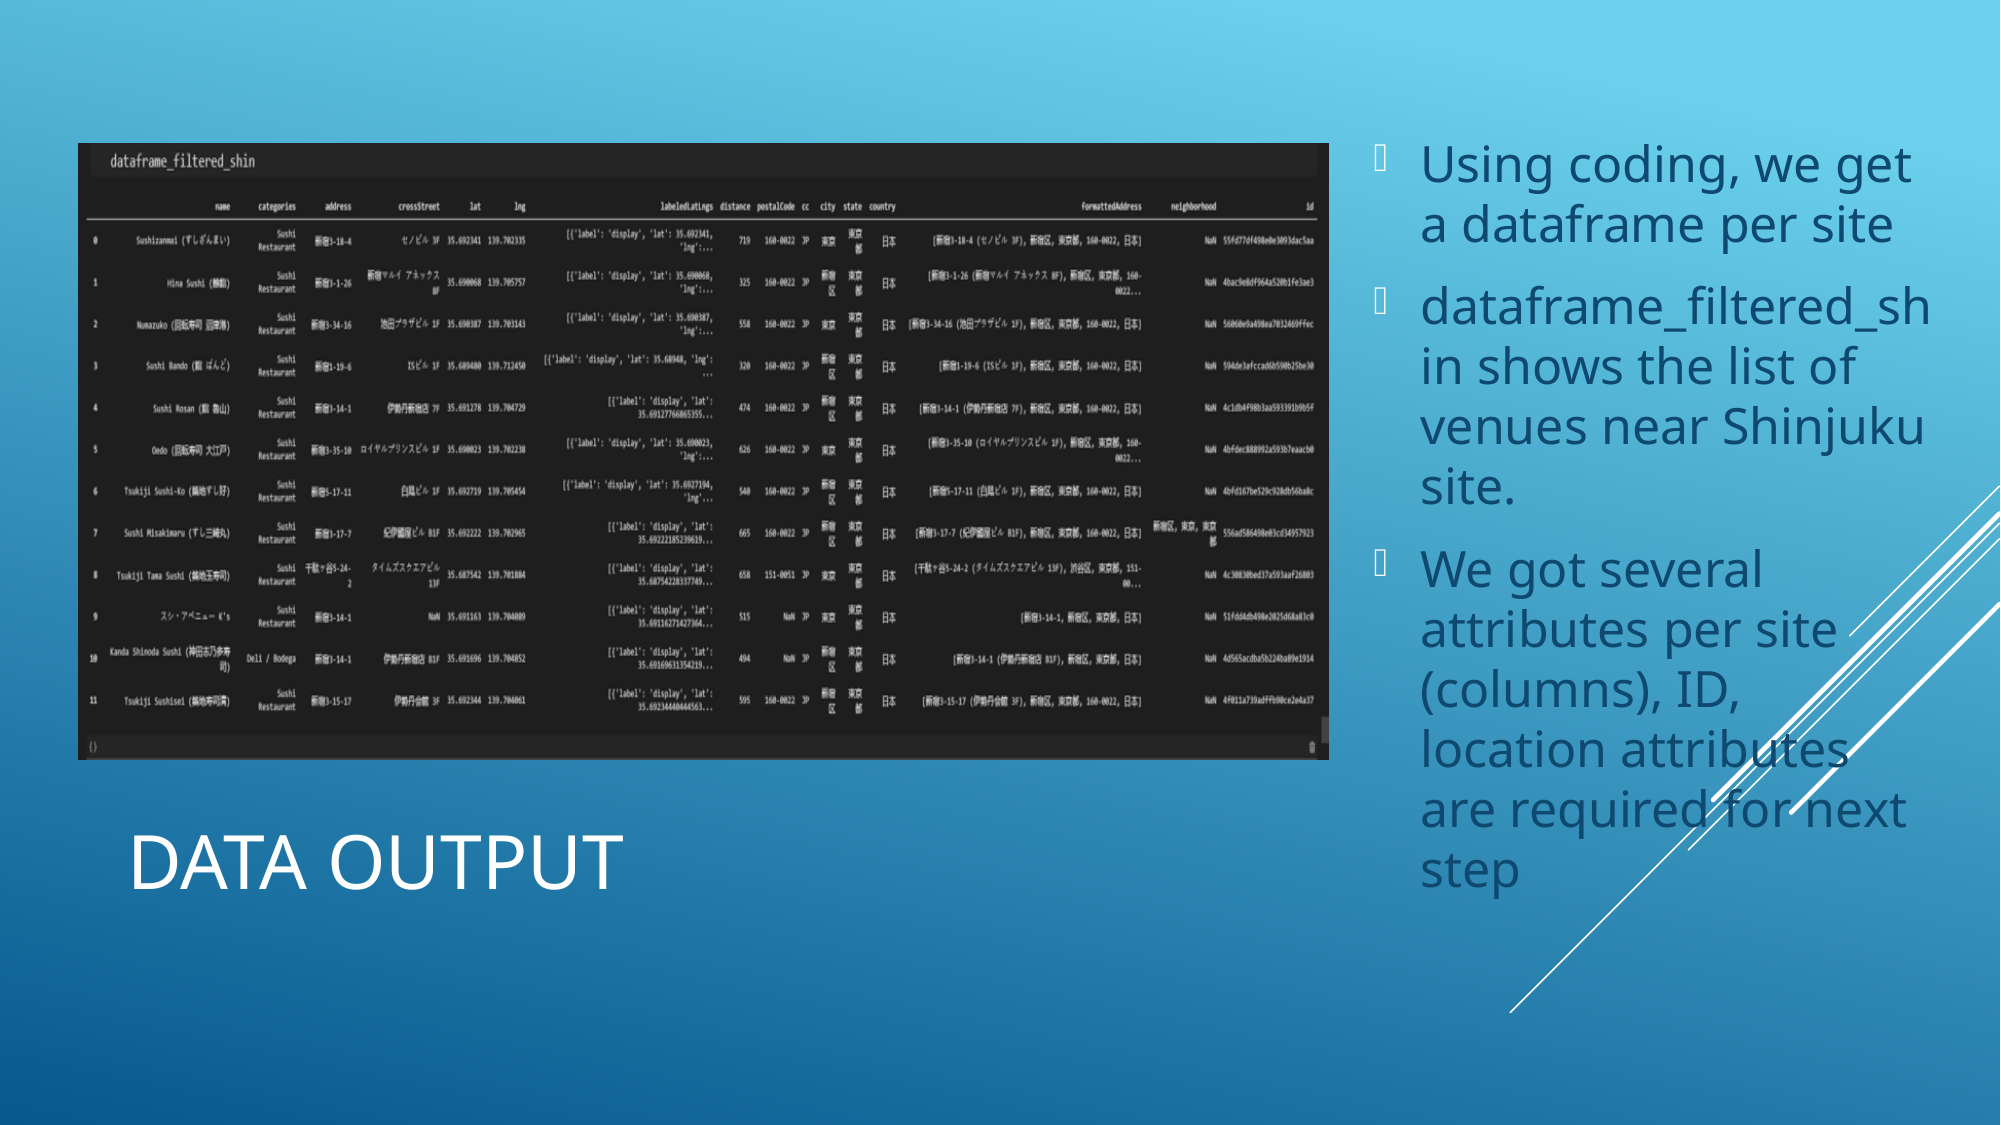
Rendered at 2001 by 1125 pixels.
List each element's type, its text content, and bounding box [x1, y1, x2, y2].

title Data output [112, 736, 1358, 984]
text_box Using coding, we get a dataframe per site dataframe_filtered_shin shows the list of venues near Shinjuku site. We got several attributes per site (columns), ID, location attributes are required for next step [1358, 45, 1954, 985]
picture [77, 143, 1329, 760]
